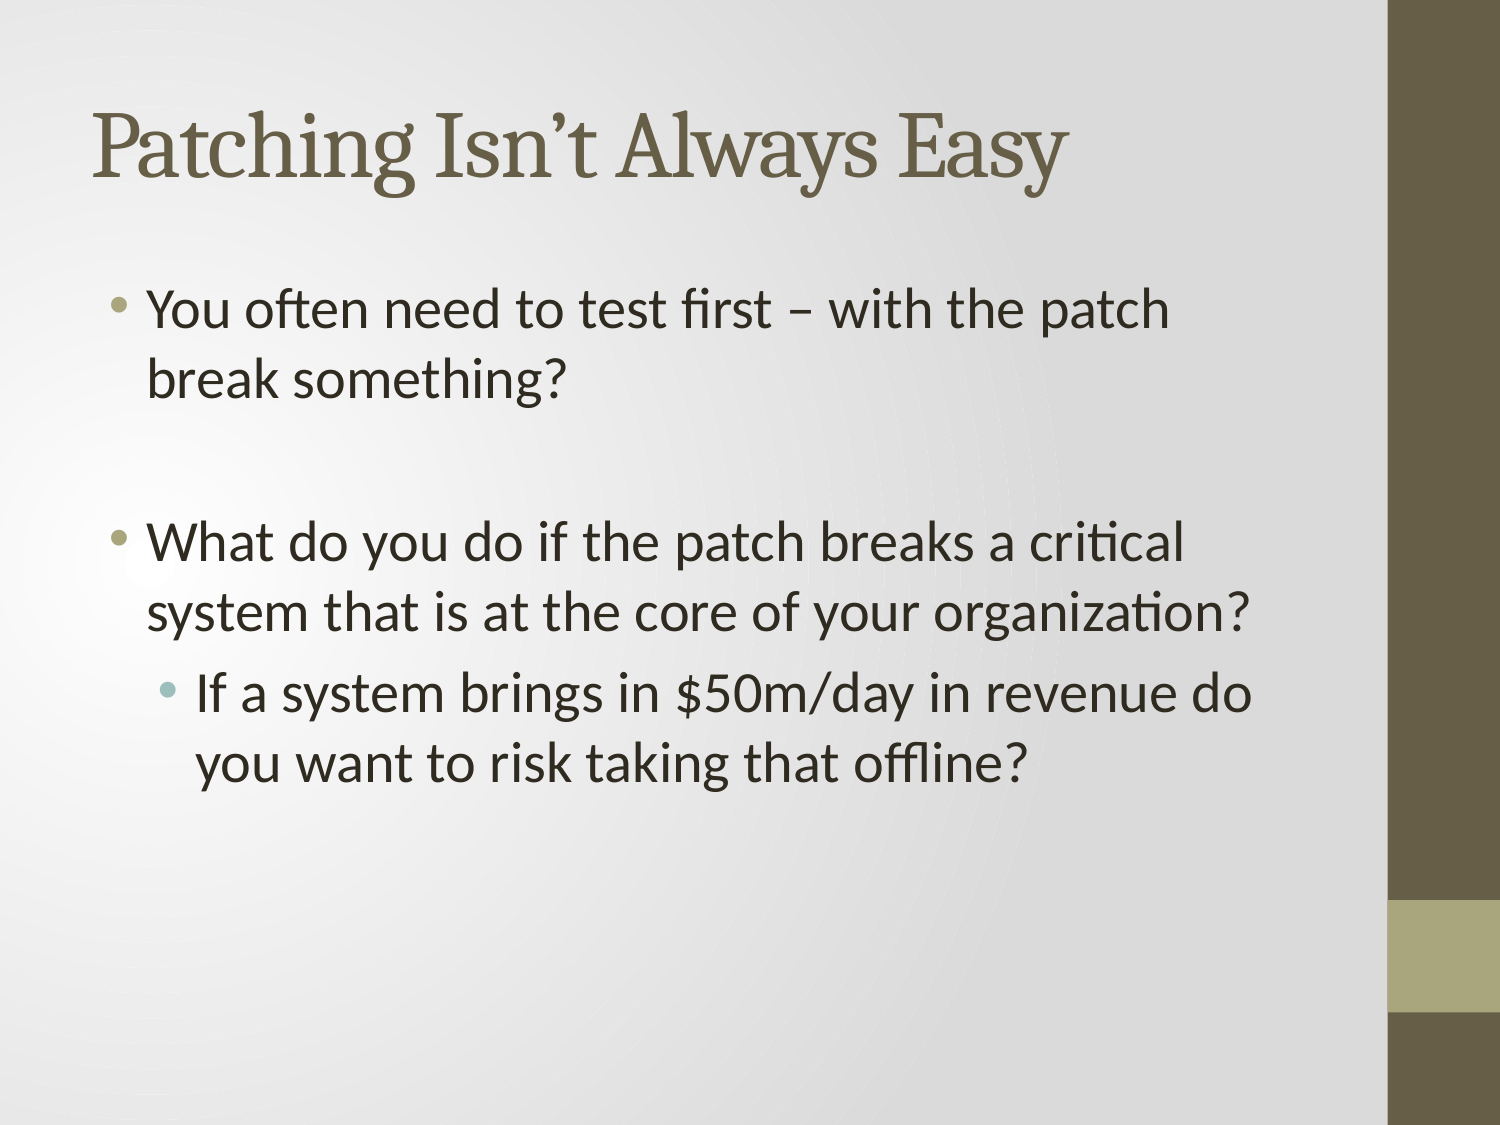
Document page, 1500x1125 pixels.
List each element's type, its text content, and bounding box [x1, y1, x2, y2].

list You often need to test first – with the patch break something? What do you do if the patch breaks a critical system that is at the core of your organization? If a system brings in $50m/day in revenue do you want to risk taking that offline? [75, 262, 1325, 1050]
title Patching Isn’t Always Easy [75, 45, 1325, 233]
